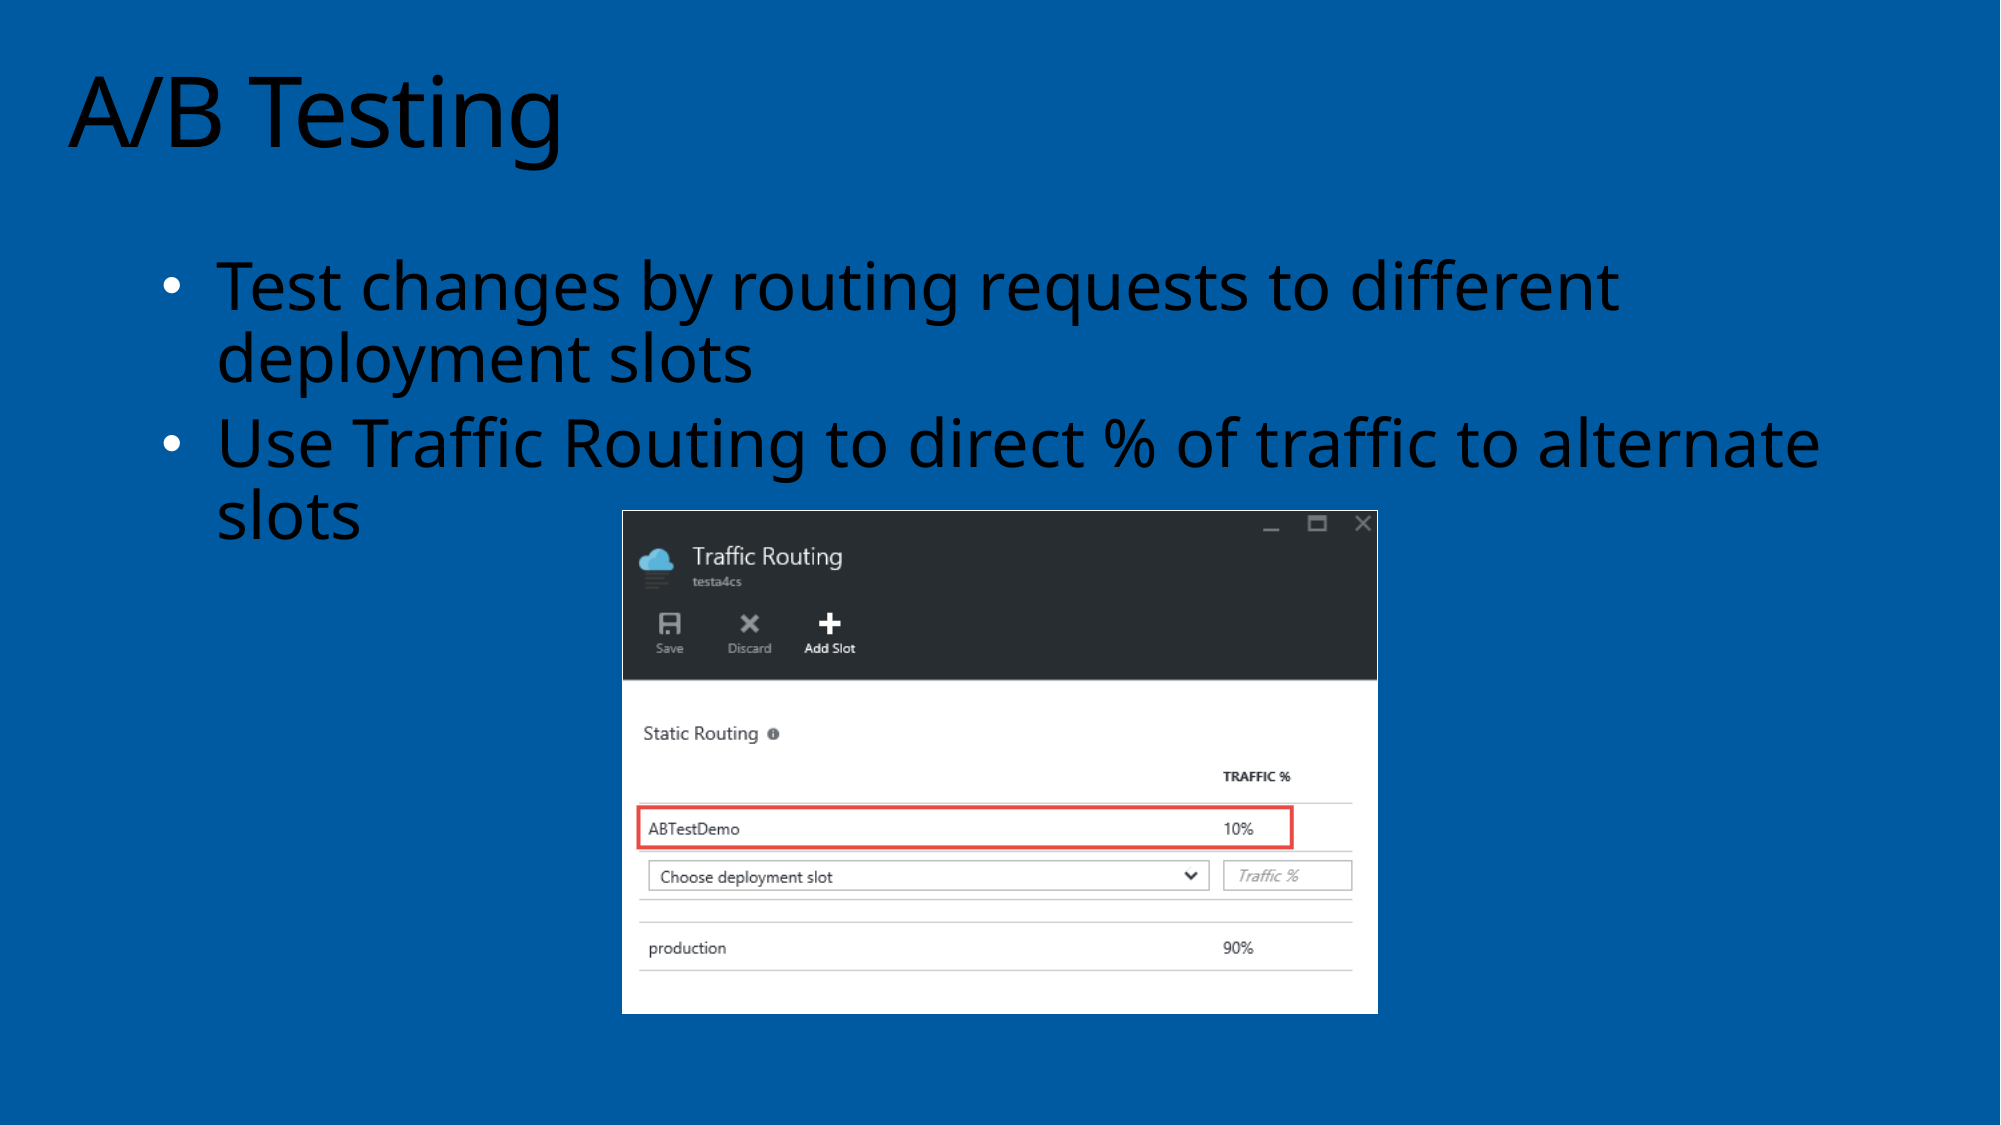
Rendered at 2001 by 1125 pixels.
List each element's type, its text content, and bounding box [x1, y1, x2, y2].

title A/B Testing [44, 47, 1957, 196]
picture [621, 510, 1378, 1014]
list Test changes by routing requests to different deployment slots Use Traffic Routing to direct % of traffic to alternate slots [137, 238, 1863, 952]
